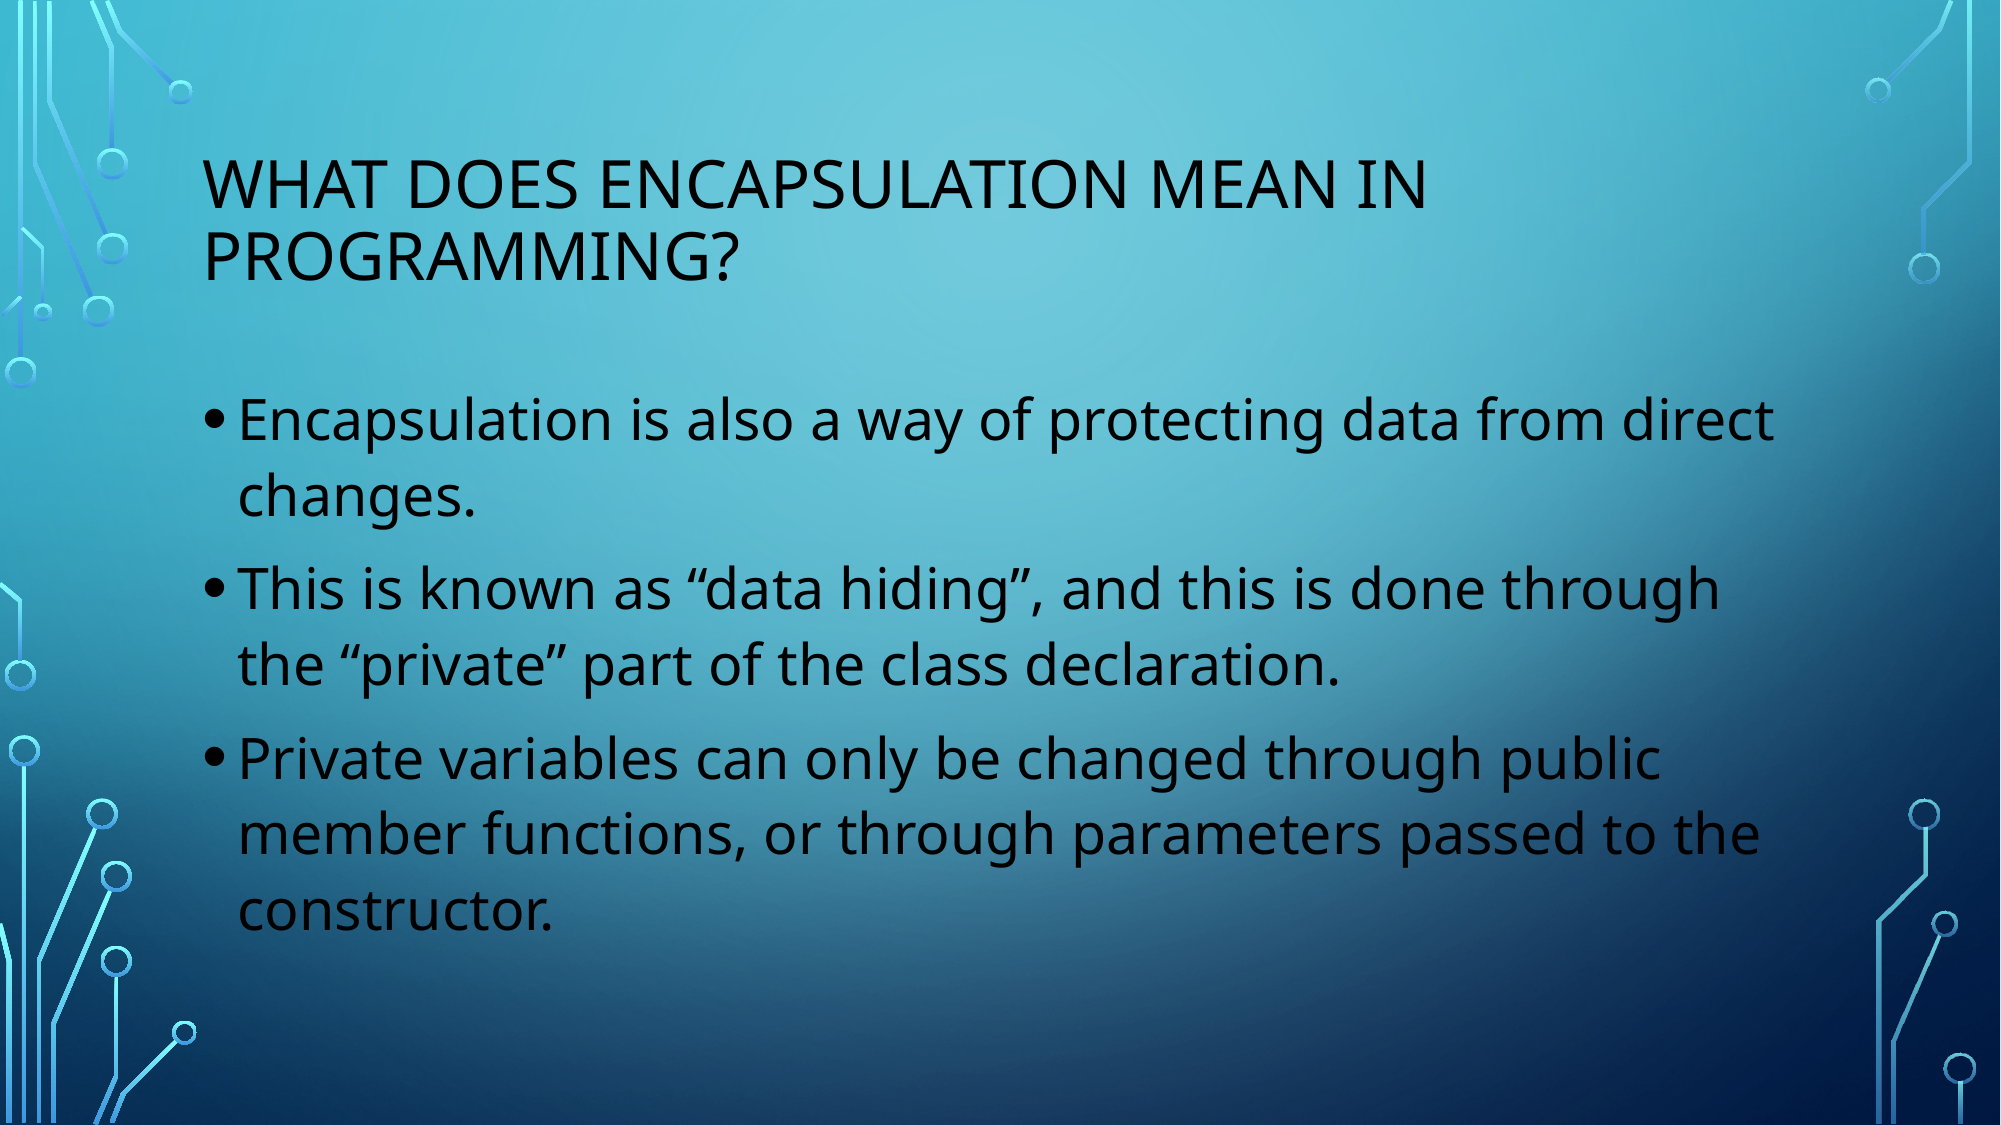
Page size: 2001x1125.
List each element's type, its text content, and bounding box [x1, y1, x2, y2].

title What does encapsulation mean in programming? [187, 101, 1813, 344]
list Encapsulation is also a way of protecting data from direct changes. This is known as “data hiding”, and this is done through the “private” part of the class declaration. Private variables can only be changed through public member functions, or through parameters passed to the constructor. [187, 369, 1813, 950]
